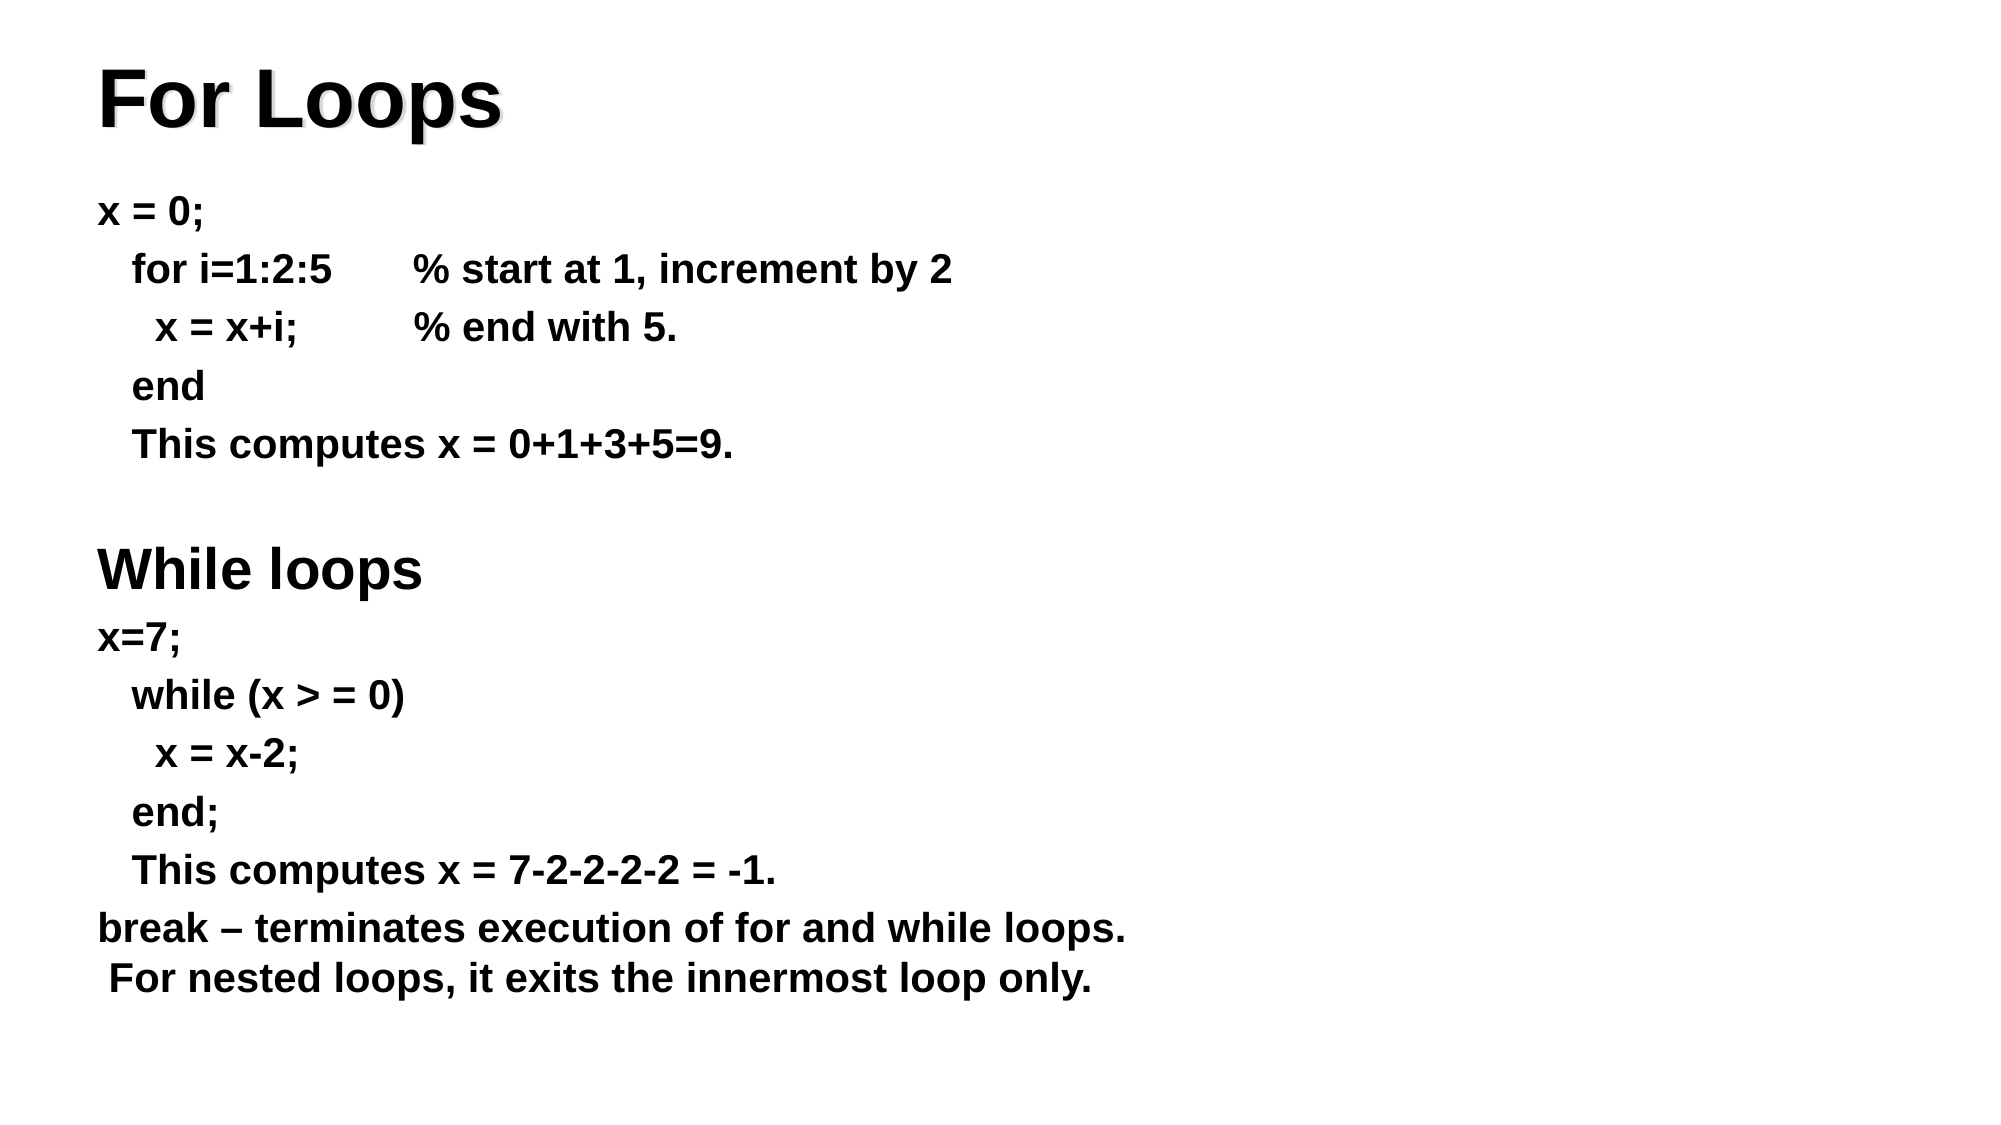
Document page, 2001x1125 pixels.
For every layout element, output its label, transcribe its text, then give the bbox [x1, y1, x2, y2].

title For Loops [81, 24, 1967, 163]
list x = 0; for i=1:2:5 % start at 1, increment by 2 x = x+i; % end with 5. end This computes x = 0+1+3+5=9. While loops x=7; while (x > = 0) x = x-2; end; This computes x = 7-2-2-2-2 = -1. break – terminates execution of for and while loops. For nested loops, it exits the innermost loop only. [81, 175, 1145, 1101]
